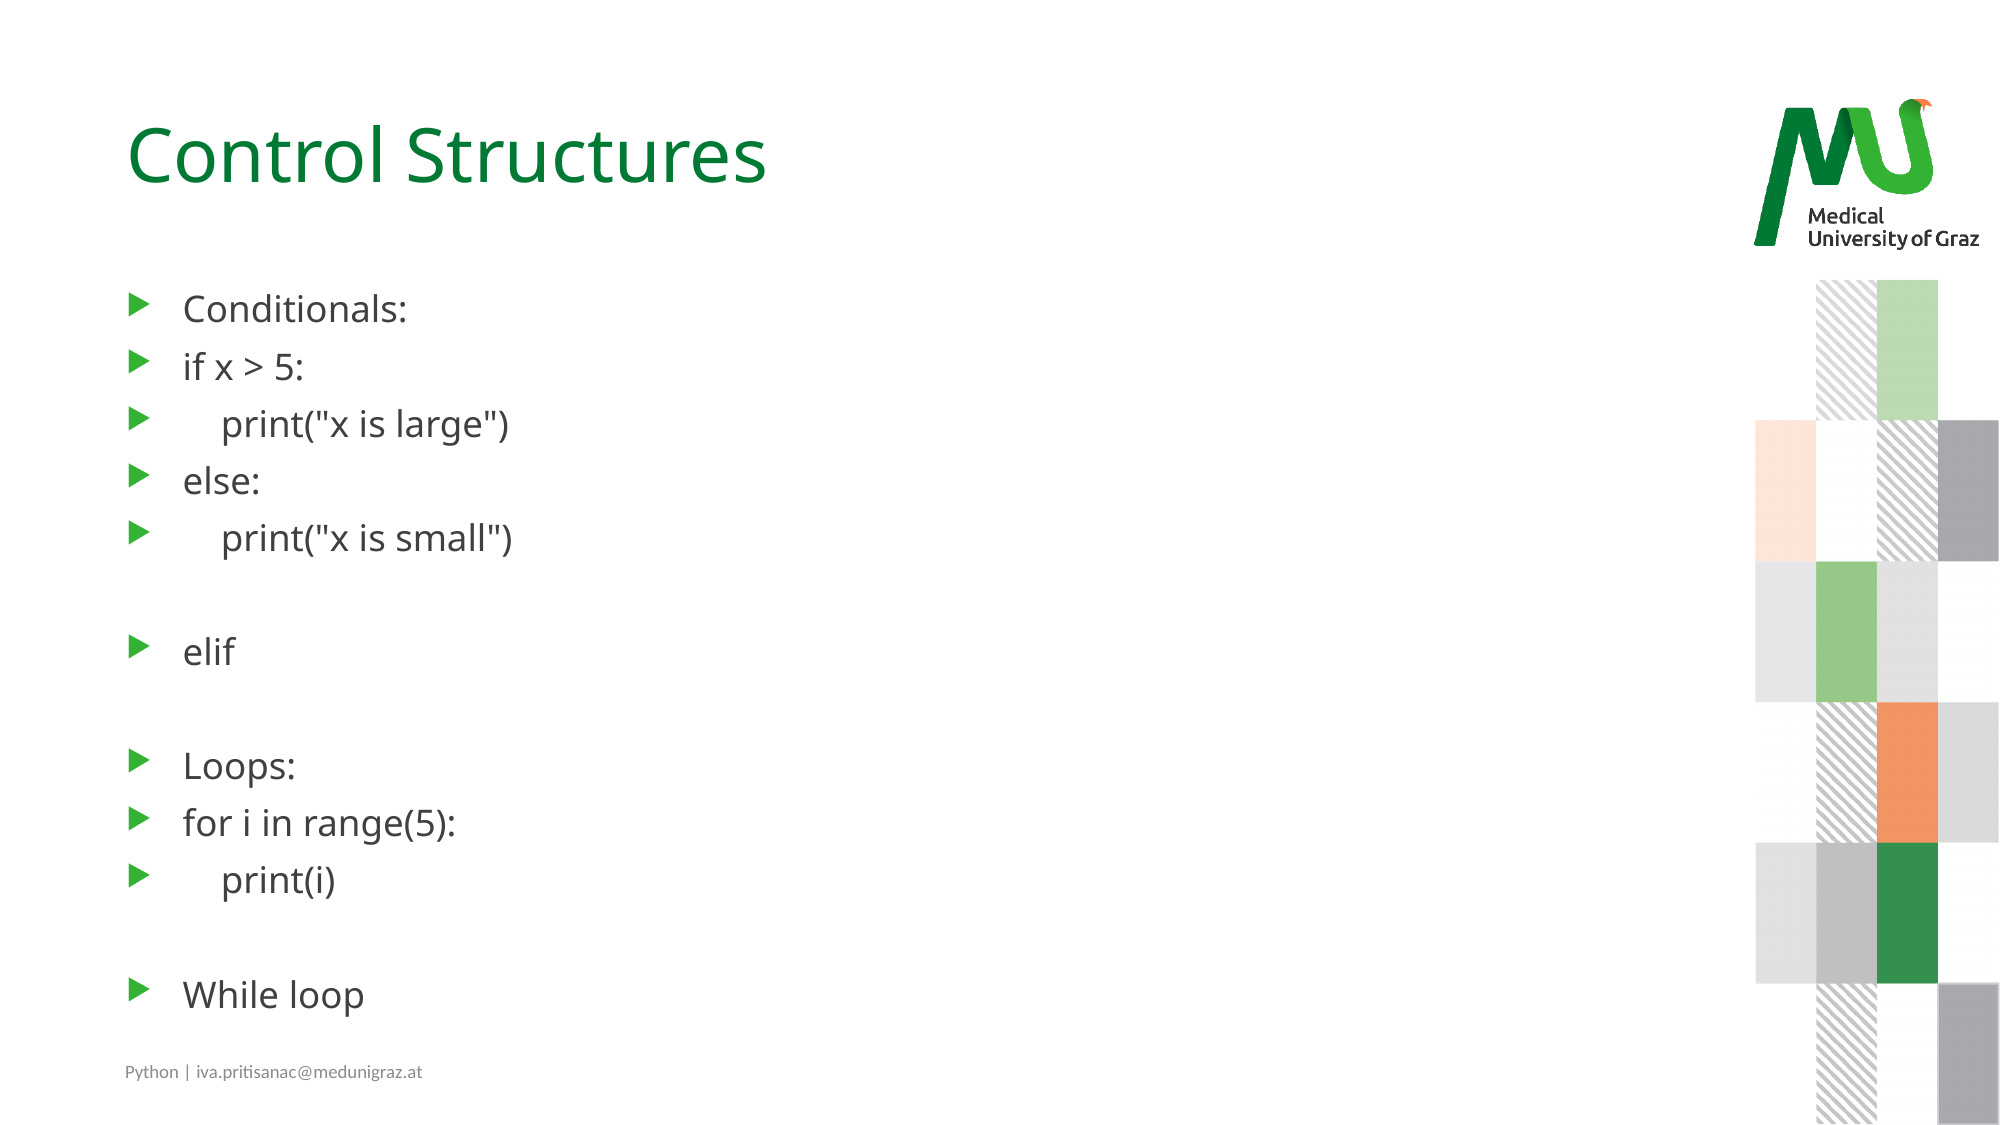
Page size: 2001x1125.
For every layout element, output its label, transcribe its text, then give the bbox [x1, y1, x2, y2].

title Control Structures [111, 99, 1522, 250]
list Conditionals: if x > 5: print("x is large") else: print("x is small") elif Loops: for i in range(5): print(i) While loop [111, 278, 1644, 1025]
picture [1754, 0, 2000, 1125]
footer Python | iva.pritisanac@medunigraz.at [110, 1041, 1144, 1102]
